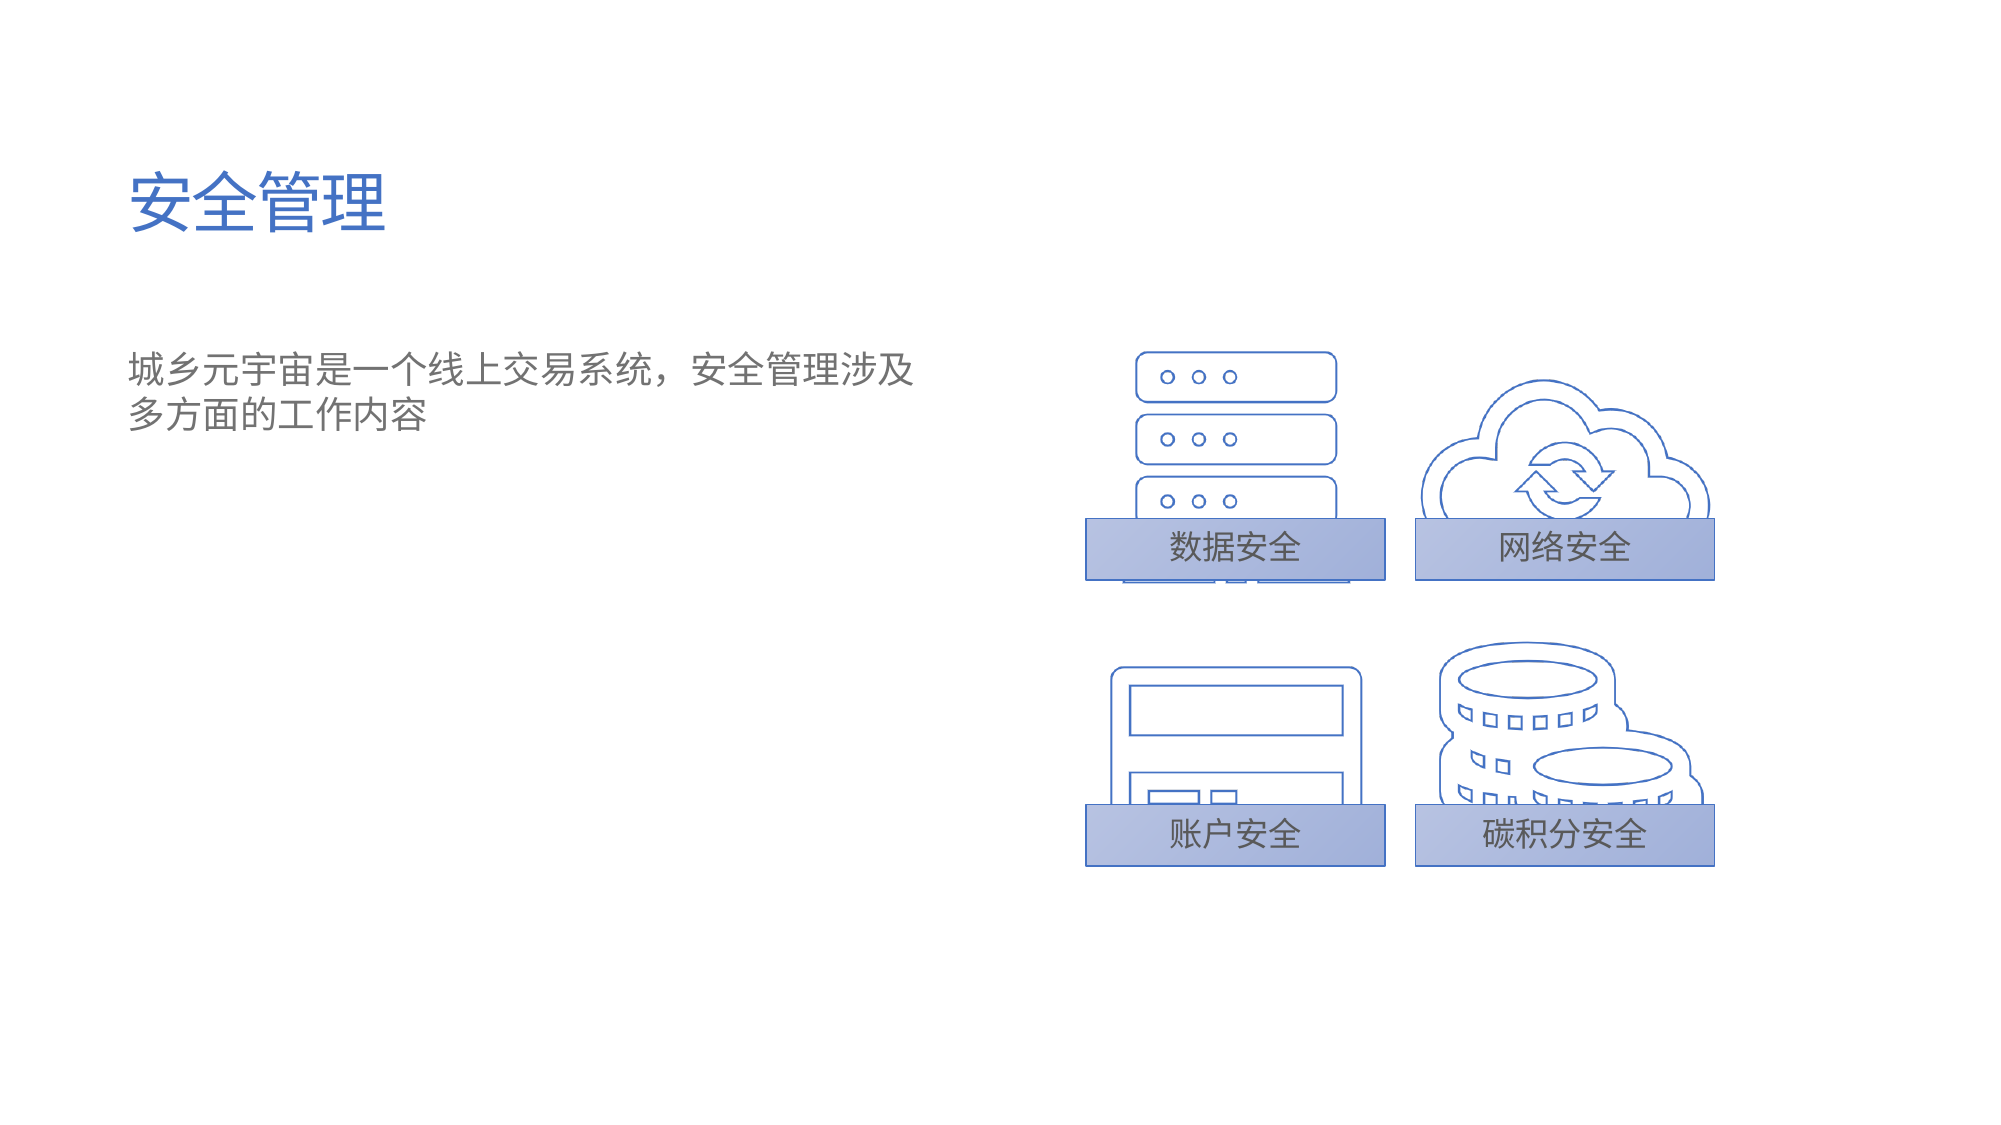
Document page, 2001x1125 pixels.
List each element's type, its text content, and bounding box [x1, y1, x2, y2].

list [983, 338, 1818, 883]
list 城乡元宇宙是一个线上交易系统，安全管理涉及多方面的工作内容 [112, 338, 948, 882]
title 安全管理 [112, 112, 1818, 303]
